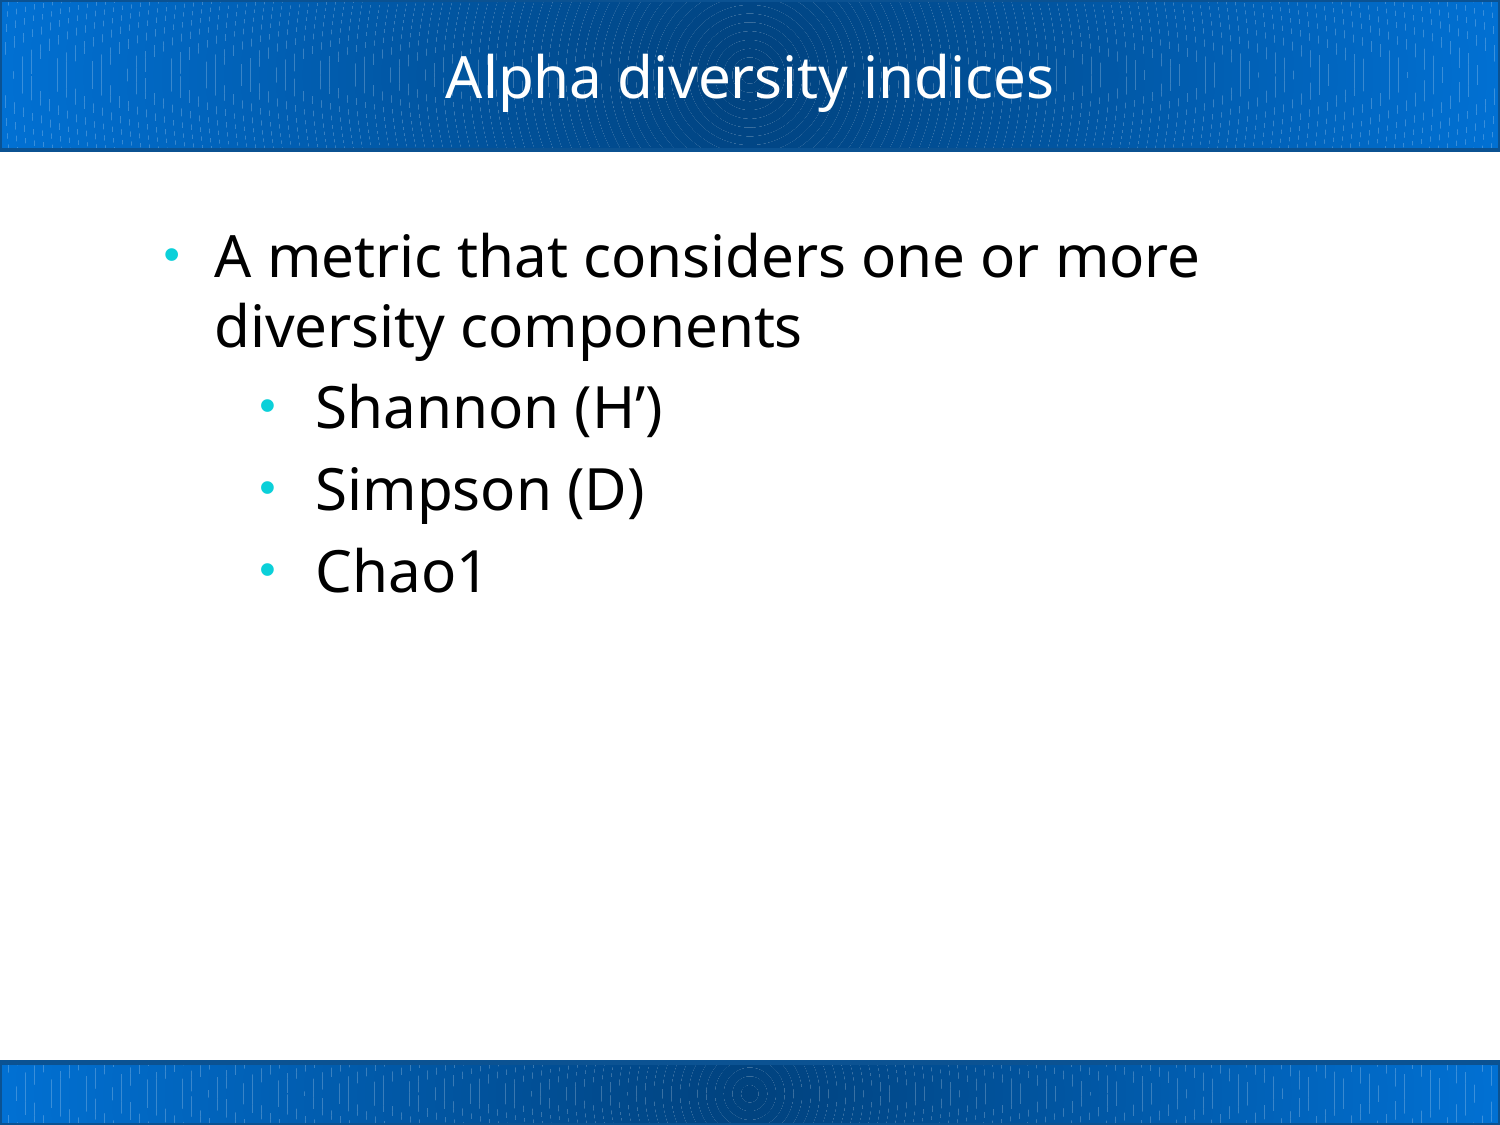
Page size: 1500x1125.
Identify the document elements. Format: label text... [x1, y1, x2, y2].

title Alpha diversity indices [150, 0, 1350, 150]
list A metric that considers one or more diversity components Shannon (H’) Simpson (D) Chao1 [150, 212, 1350, 957]
